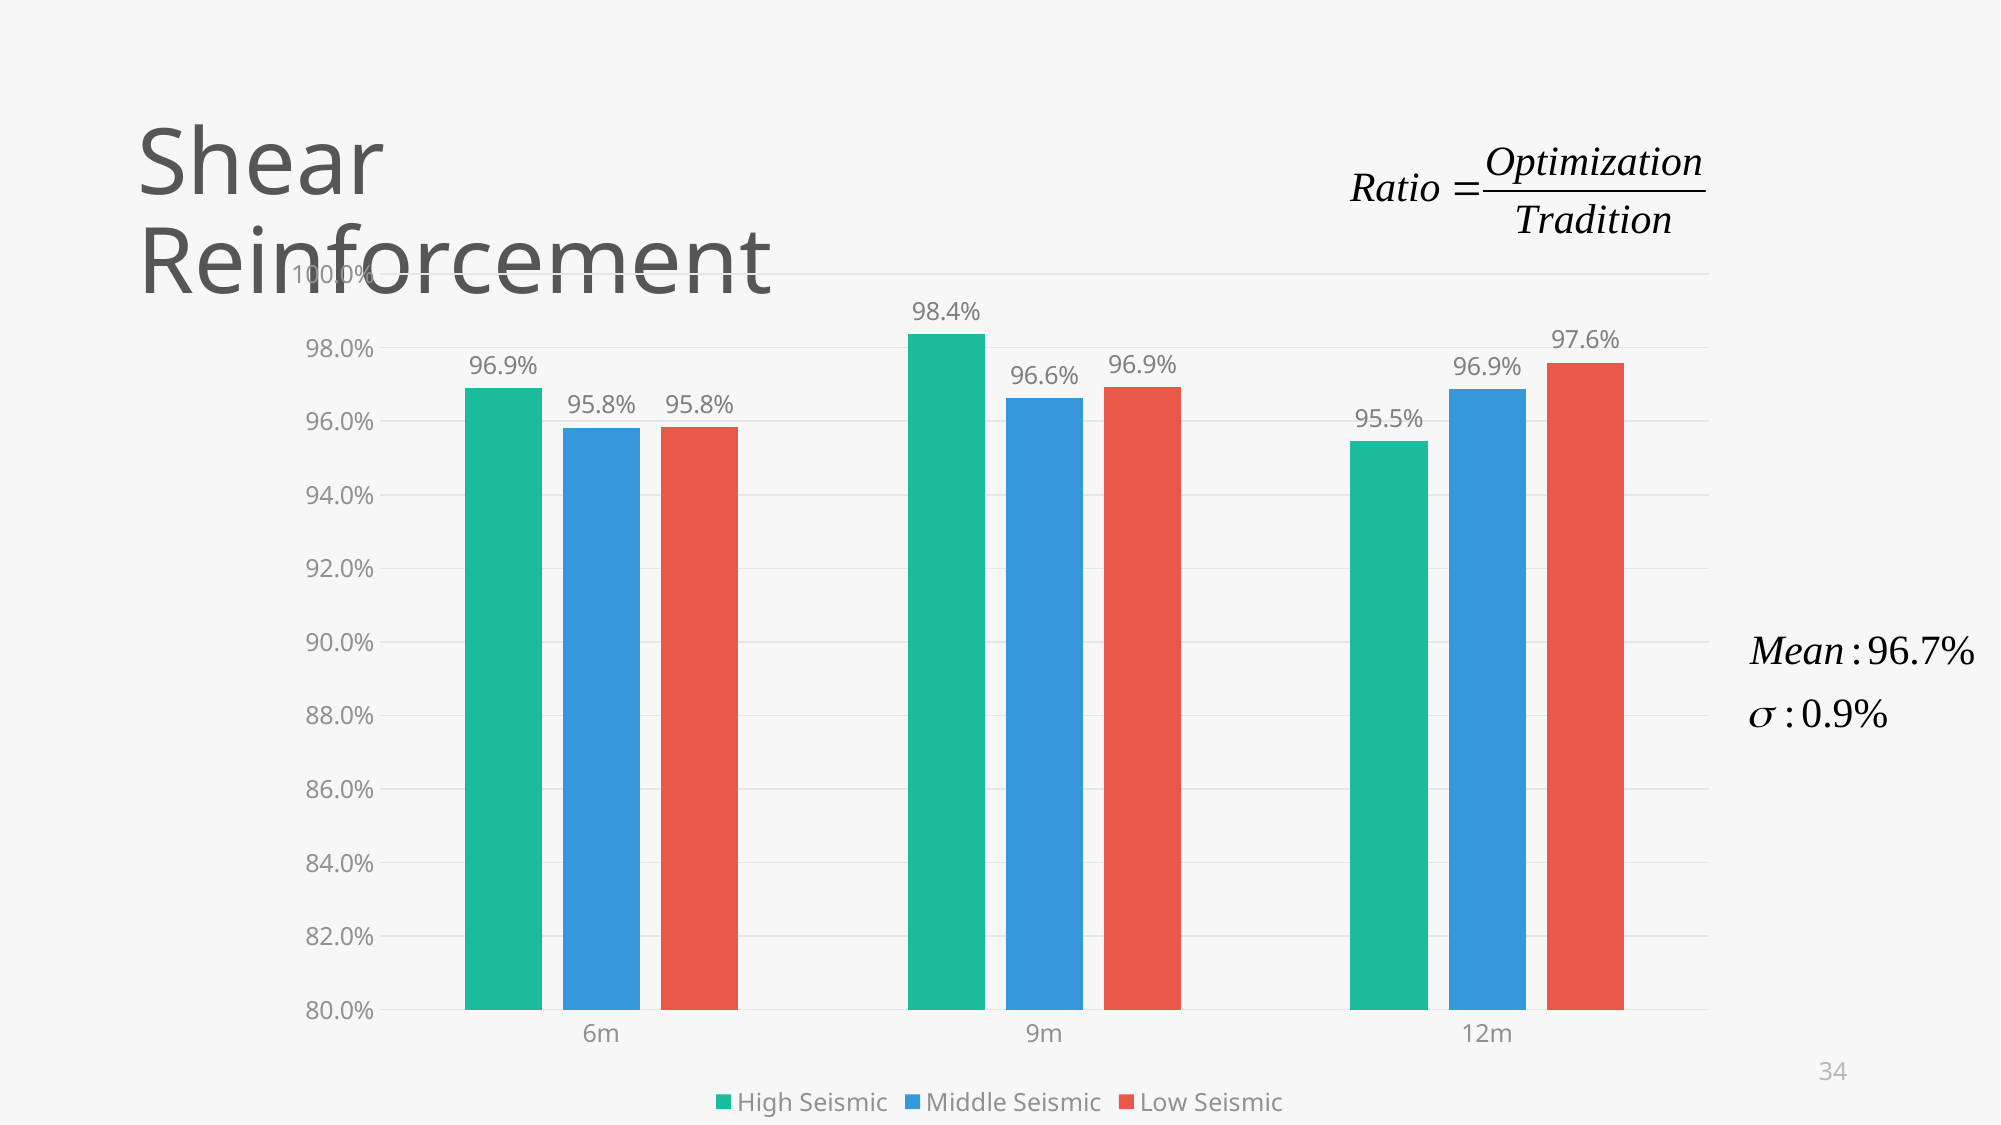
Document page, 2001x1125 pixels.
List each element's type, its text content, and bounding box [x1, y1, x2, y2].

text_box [1345, 139, 1710, 239]
chart [261, 239, 1739, 1125]
list Shear Reinforcement [137, 108, 1007, 224]
slide_number 34 [1739, 1042, 1863, 1103]
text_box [1745, 629, 1980, 735]
